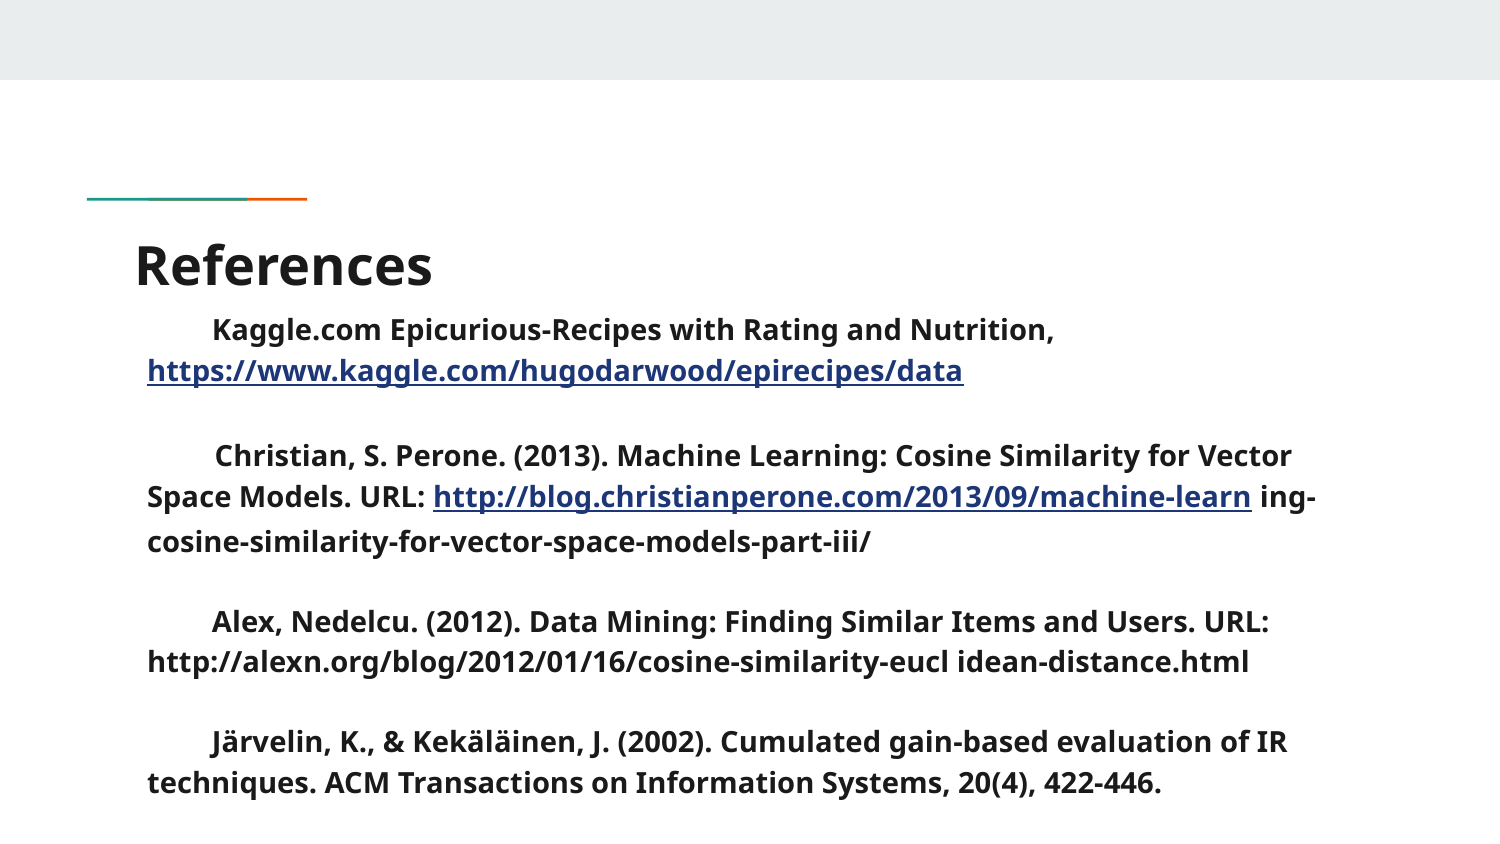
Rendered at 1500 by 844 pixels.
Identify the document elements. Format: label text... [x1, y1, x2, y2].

title References [119, 216, 1381, 305]
list Kaggle.com Epicurious-Recipes with Rating and Nutrition, https://www.kaggle.com/hugodarwood/epirecipes/data Christian, S. Perone. (2013). Machine Learning: Cosine Similarity for Vector Space Models. URL: http://blog.christianperone.com/2013/09/machine-learn ing-cosine-similarity-for-vector-space-models-part-iii/ Alex, Nedelcu. (2012). Data Mining: Finding Similar Items and Users. URL: http://alexn.org/blog/2012/01/16/cosine-similarity-eucl idean-distance.html Järvelin, K., & Kekäläinen, J. (2002). Cumulated gain-based evaluation of IR techniques. ACM Transactions on Information Systems, 20(4), 422-446. [132, 291, 1394, 662]
